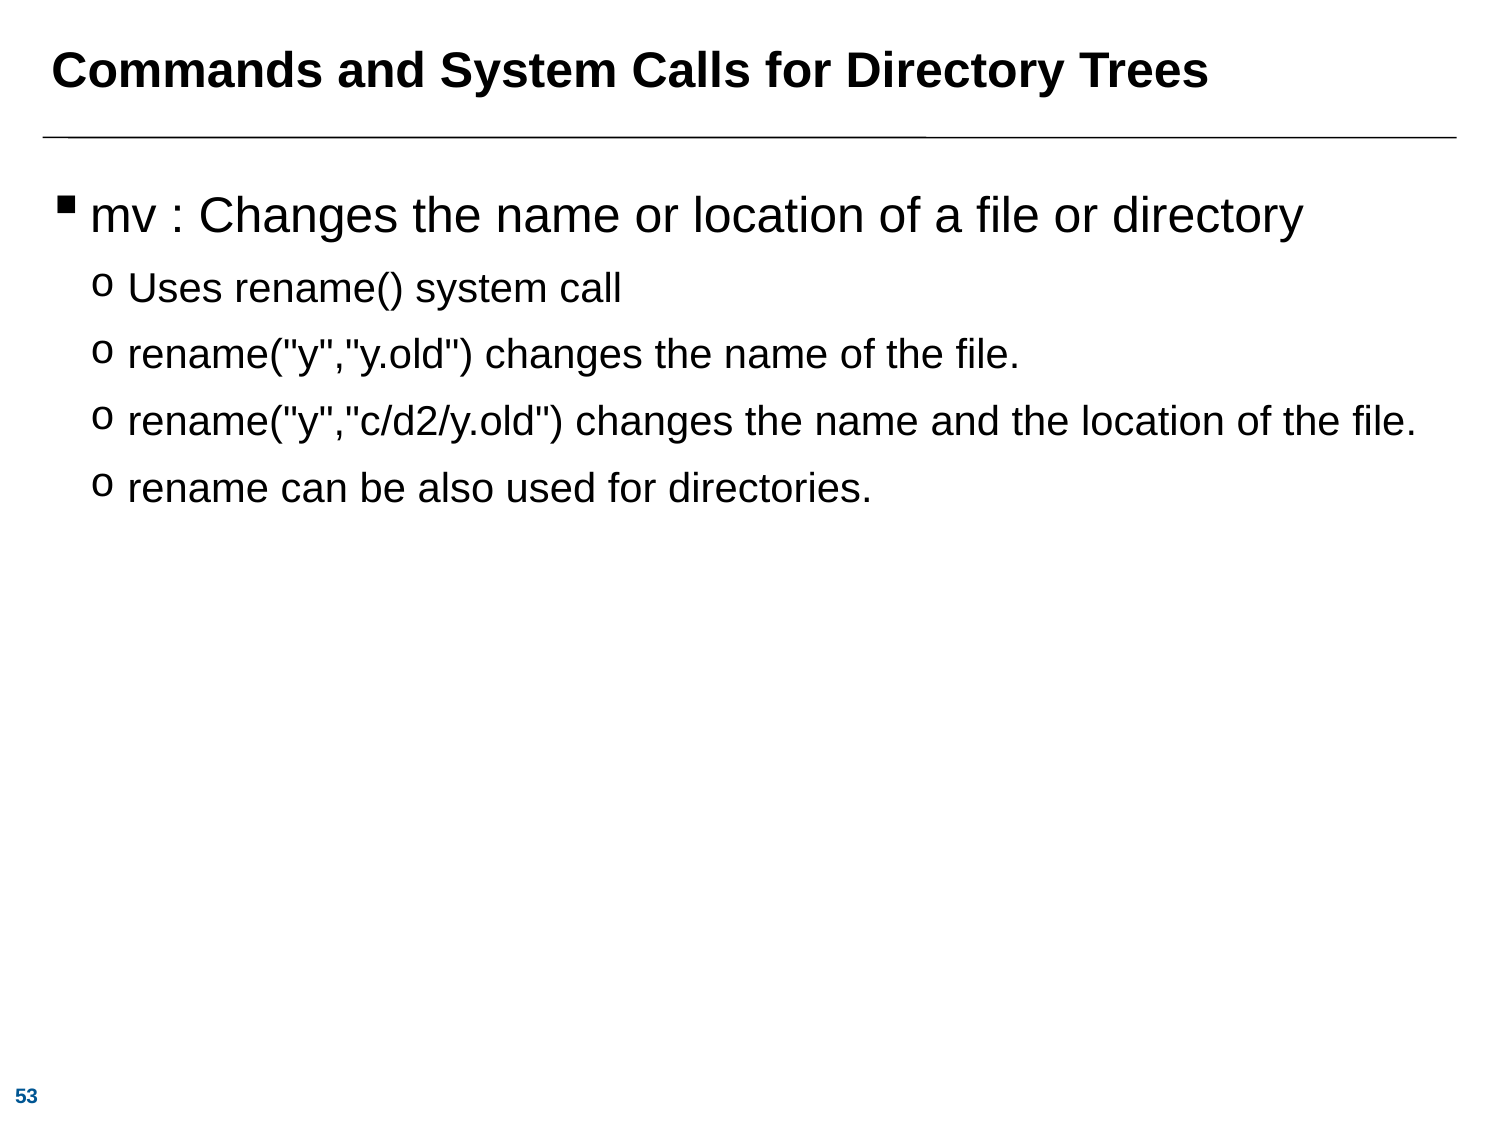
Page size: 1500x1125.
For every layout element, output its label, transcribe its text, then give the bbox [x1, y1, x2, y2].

slide_number 53 [0, 1074, 83, 1120]
list mv : Changes the name or location of a file or directory Uses rename() system call rename("y","y.old") changes the name of the file. rename("y","c/d2/y.old") changes the name and the location of the file. rename can be also used for directories. [37, 174, 1450, 1050]
title Commands and System Calls for Directory Trees [37, 37, 1450, 113]
